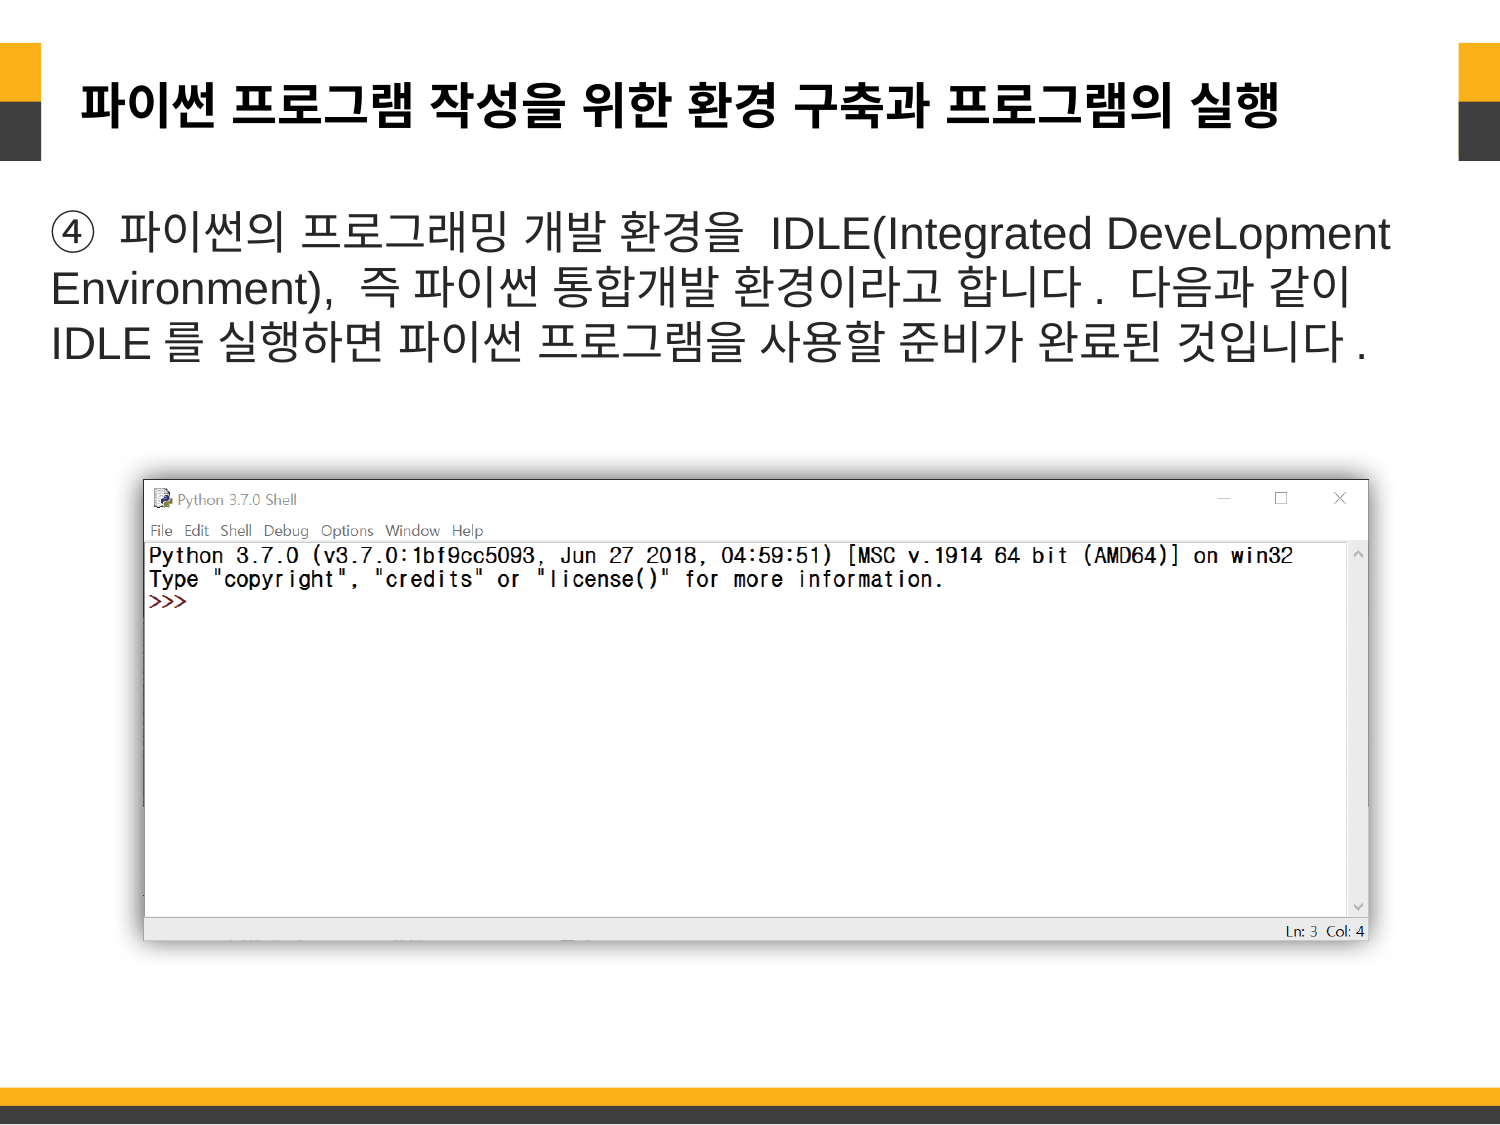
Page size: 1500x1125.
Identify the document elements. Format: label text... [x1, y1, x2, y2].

title 파이썬 프로그램 작성을 위한 환경 구축과 프로그램의 실행 [64, 47, 1447, 161]
list ④ 파이썬의 프로그래밍 개발 환경을 IDLE(Integrated DeveLopment Environment), 즉 파이썬 통합개발 환경이라고 합니다. 다음과 같이 IDLE를 실행하면 파이썬 프로그램을 사용할 준비가 완료된 것입니다. [35, 196, 1471, 1012]
picture [142, 479, 1369, 941]
